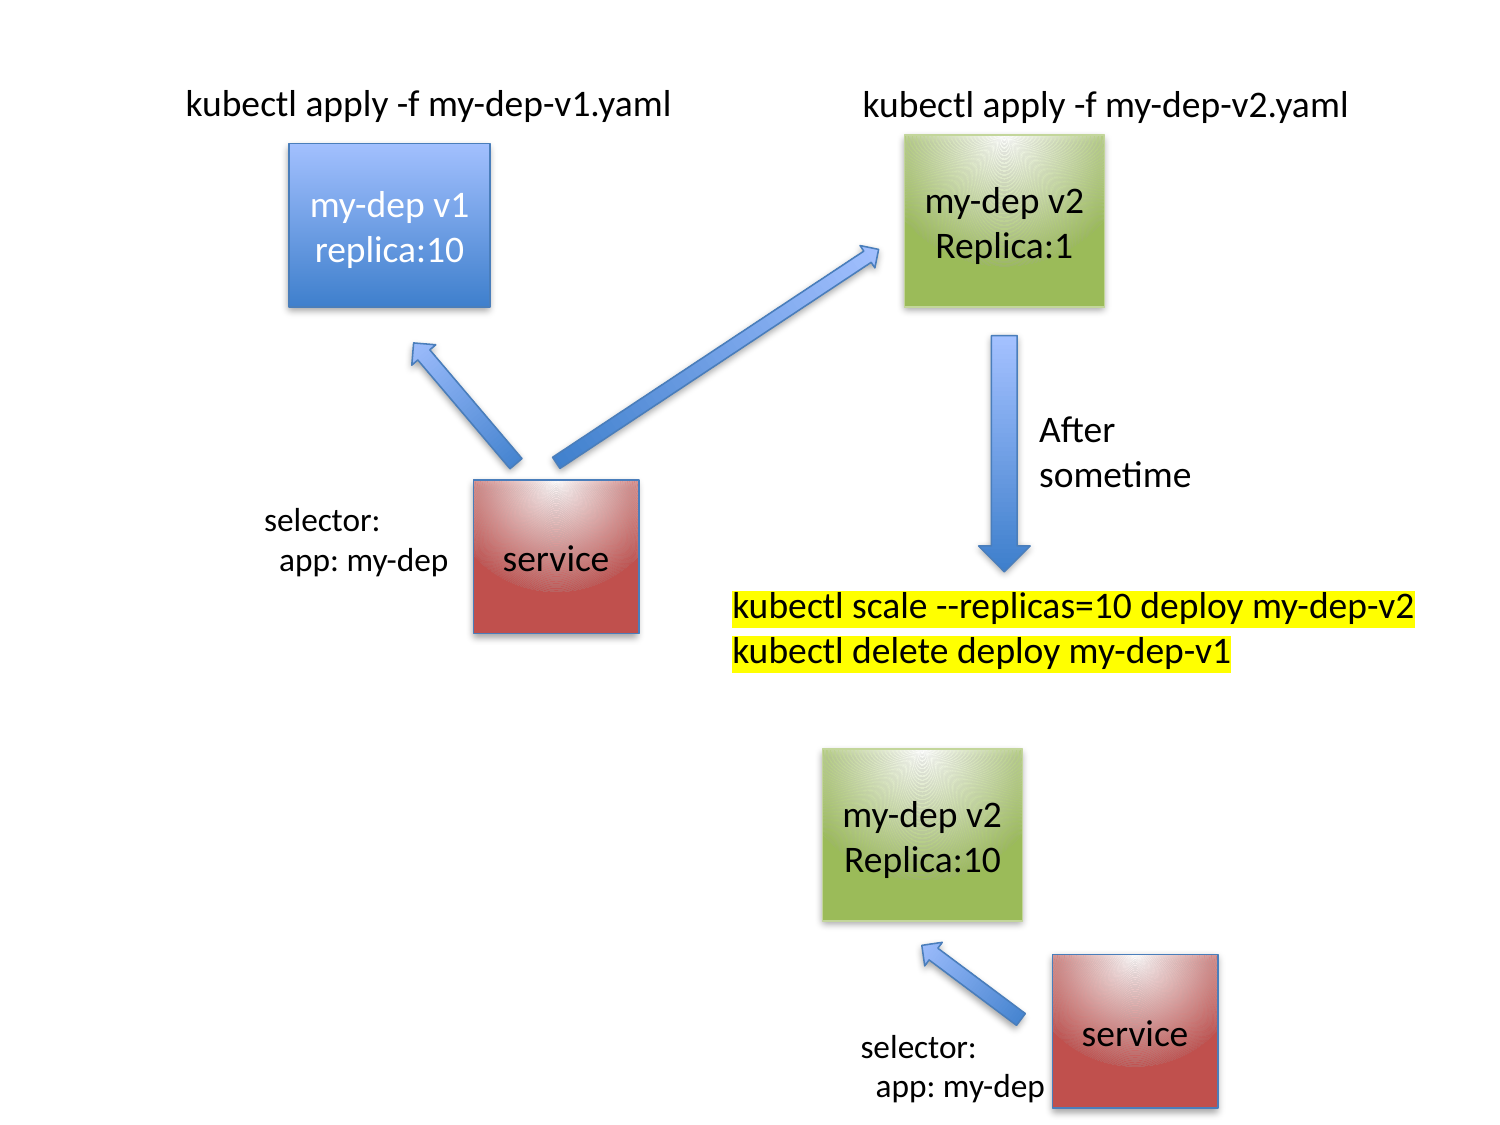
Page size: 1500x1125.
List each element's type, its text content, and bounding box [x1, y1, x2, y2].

text_box my-dep v2 Replica:1 [904, 134, 1105, 308]
text_box service [1052, 954, 1219, 1109]
text_box my-dep v1 replica:10 [288, 143, 491, 308]
text_box After sometime [1024, 397, 1211, 503]
text_box kubectl apply -f my-dep-v2.yaml [847, 72, 1364, 133]
text_box selector: app: my-dep [249, 490, 464, 586]
text_box [977, 334, 1031, 573]
text_box [921, 941, 1026, 1017]
text_box service [473, 479, 640, 634]
text_box selector: app: my-dep [845, 1017, 1060, 1112]
text_box my-dep v2 Replica:10 [822, 748, 1023, 922]
text_box [411, 342, 523, 470]
text_box kubectl apply -f my-dep-v1.yaml [170, 71, 687, 132]
text_box [551, 244, 880, 470]
text_box kubectl scale --replicas=10 deploy my-dep-v2 kubectl delete deploy my-dep-v1 [717, 573, 1451, 679]
